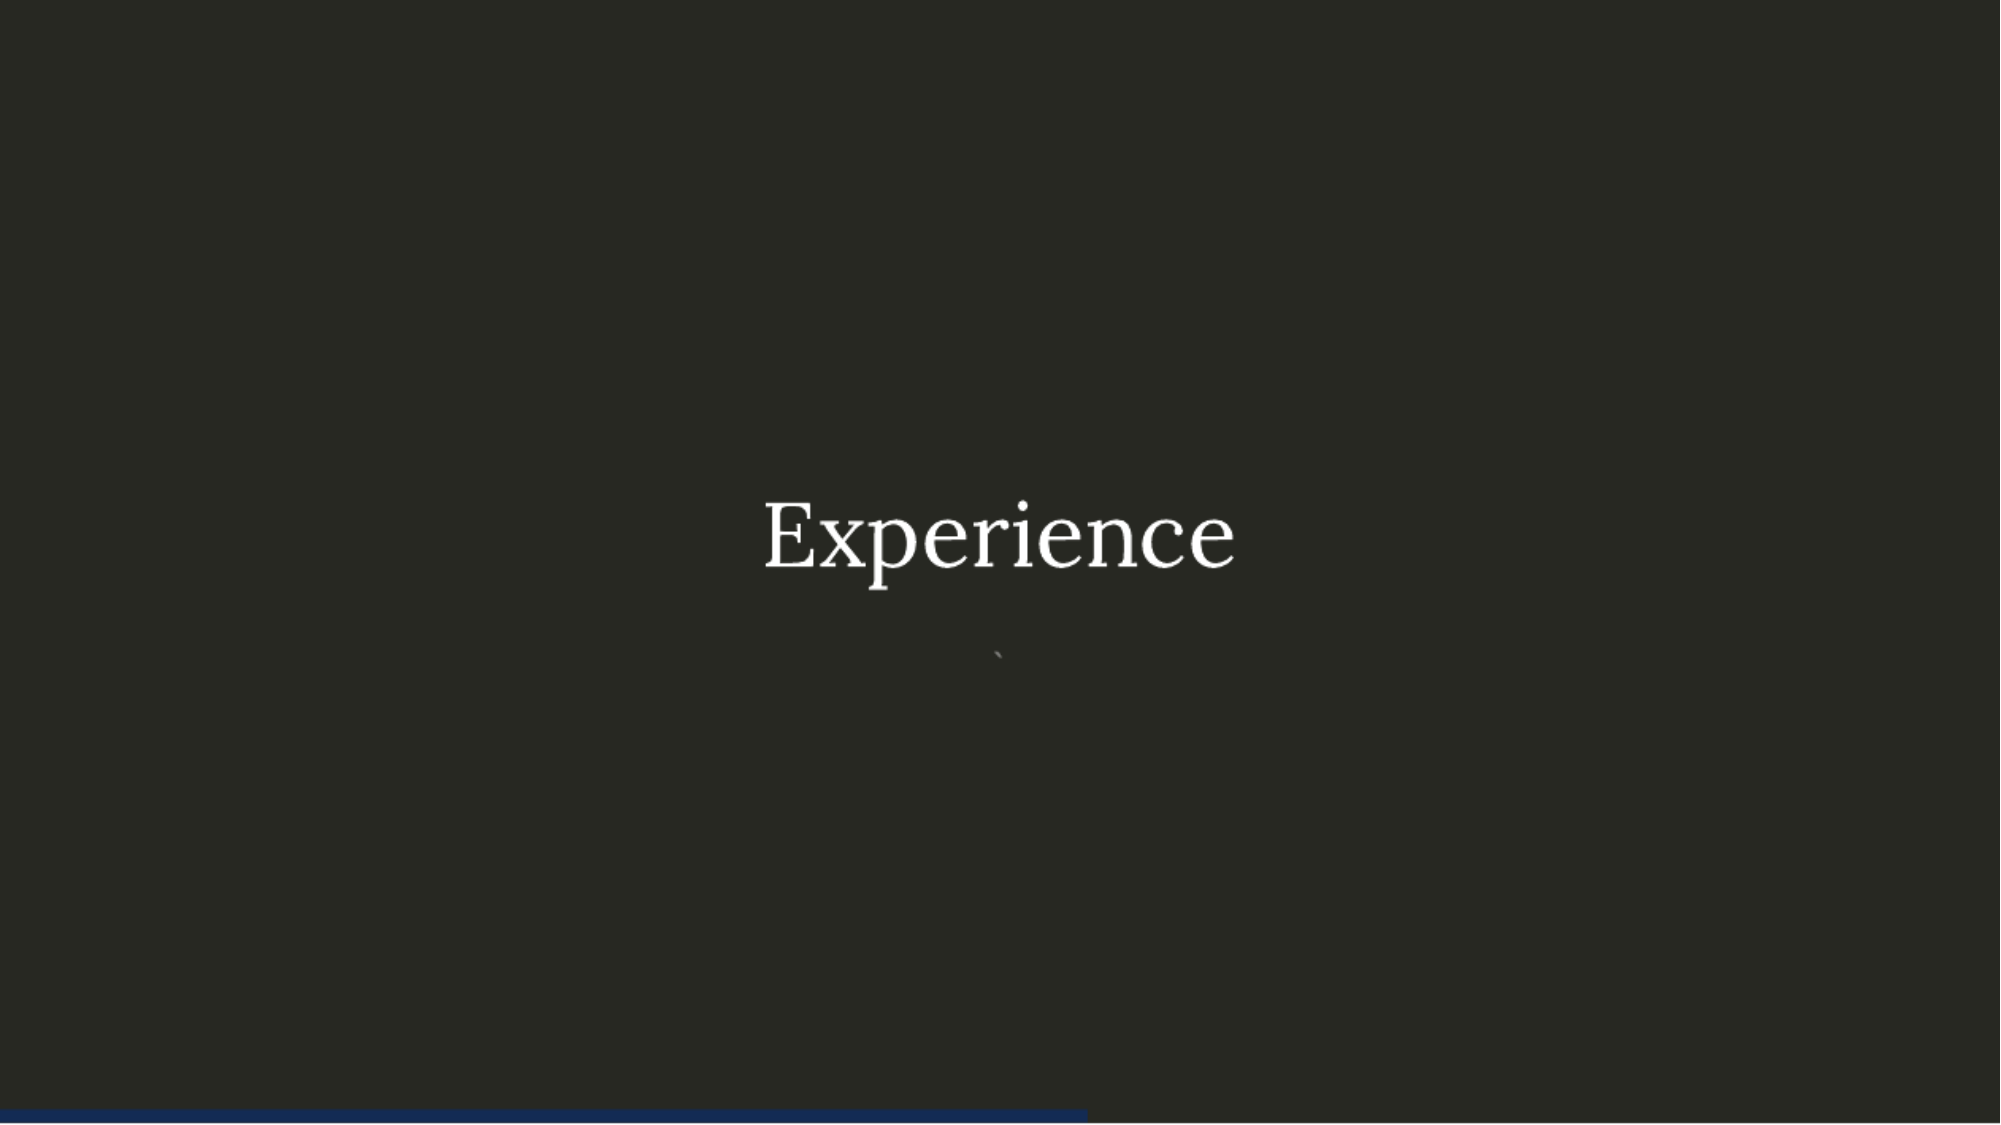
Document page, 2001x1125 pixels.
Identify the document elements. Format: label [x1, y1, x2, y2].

list [0, 0, 2000, 1125]
